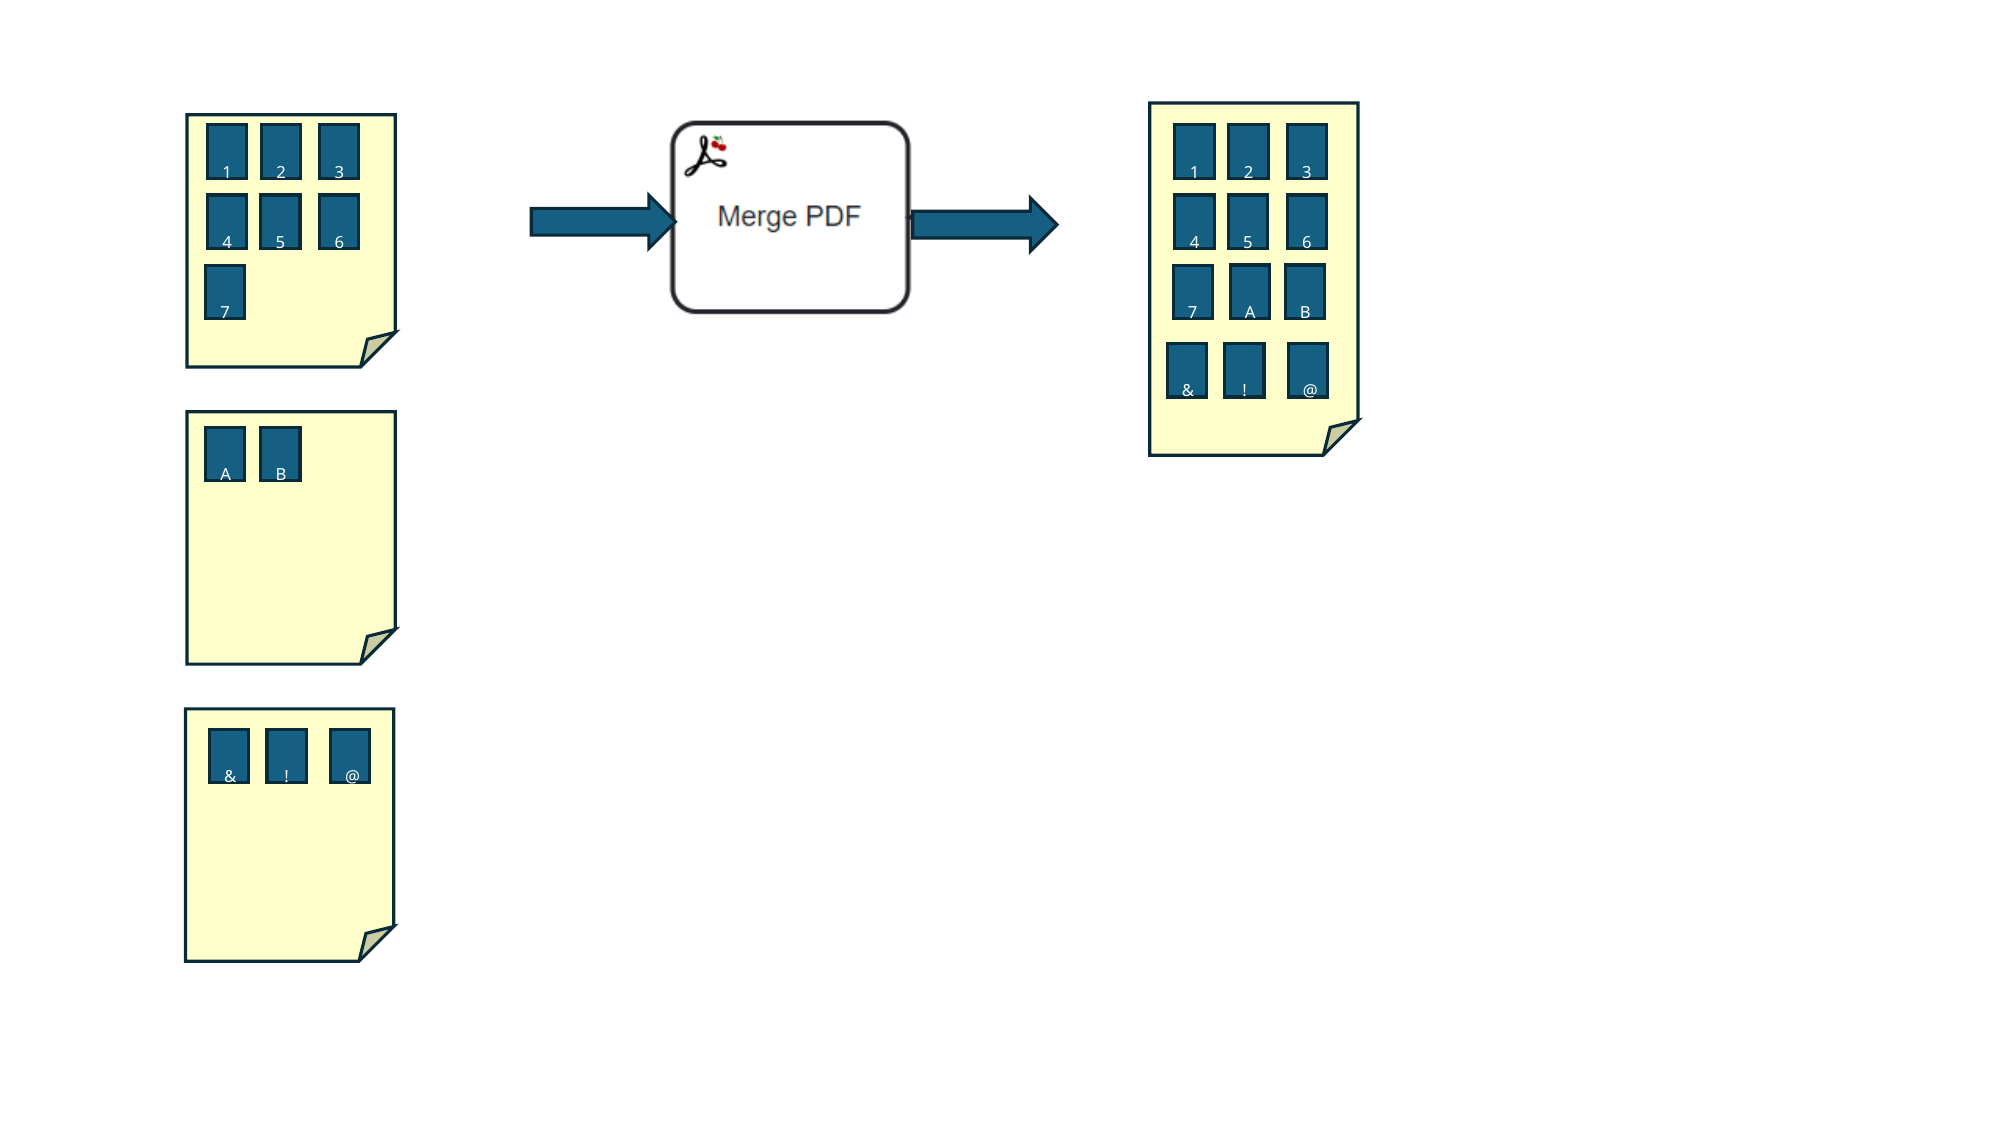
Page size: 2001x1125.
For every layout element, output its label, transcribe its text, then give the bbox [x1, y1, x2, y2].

text_box ! [265, 728, 308, 784]
text_box 6 [1286, 193, 1328, 250]
text_box A [204, 426, 246, 482]
text_box 3 [1286, 123, 1328, 180]
text_box 2 [1227, 123, 1270, 180]
text_box [183, 707, 399, 963]
picture [662, 110, 914, 319]
text_box [529, 191, 662, 253]
text_box B [259, 426, 302, 482]
text_box 1 [206, 123, 248, 180]
text_box & [208, 728, 250, 784]
text_box @ [329, 728, 371, 784]
text_box @ [1287, 342, 1329, 399]
text_box 4 [206, 193, 248, 250]
text_box [1148, 101, 1364, 457]
text_box & [1166, 342, 1208, 399]
text_box 1 [1173, 123, 1216, 180]
text_box 4 [1173, 193, 1216, 250]
text_box 7 [204, 264, 246, 320]
text_box [914, 194, 1060, 256]
text_box [185, 113, 401, 369]
text_box 5 [1227, 193, 1269, 250]
text_box A [1229, 263, 1271, 320]
text_box 2 [260, 123, 302, 180]
text_box 6 [318, 193, 360, 250]
text_box ! [1223, 342, 1266, 399]
text_box 5 [259, 193, 302, 250]
text_box 7 [1172, 264, 1214, 320]
text_box 3 [318, 123, 360, 180]
text_box [185, 410, 401, 666]
text_box B [1284, 263, 1326, 320]
